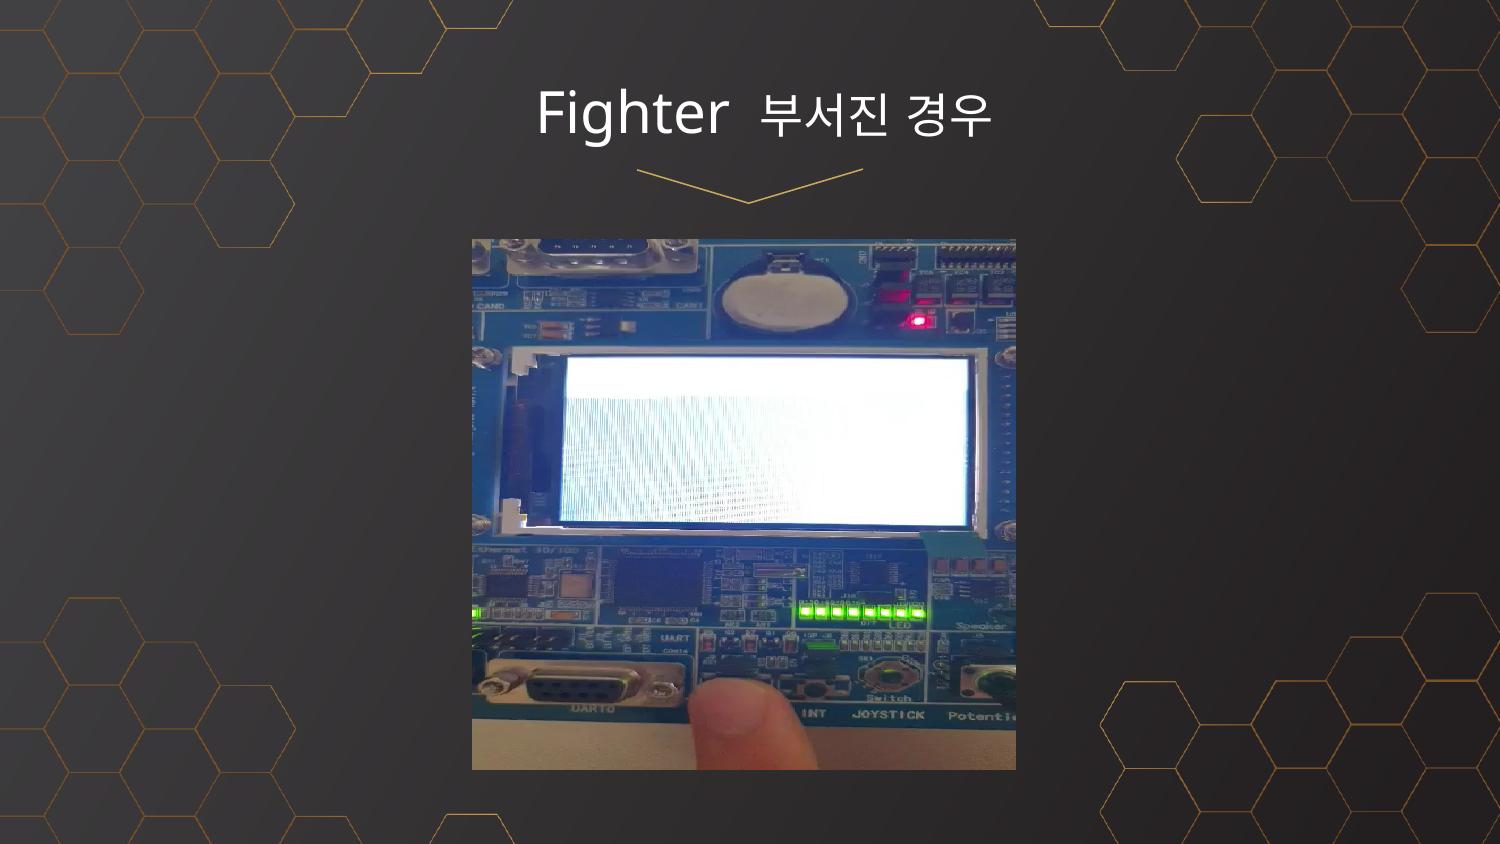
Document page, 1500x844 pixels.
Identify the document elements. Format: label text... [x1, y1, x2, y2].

picture [0, 0, 1500, 844]
text_box [637, 169, 864, 204]
title Fighter 부서진 경우 [492, 60, 1037, 164]
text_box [471, 238, 1017, 771]
